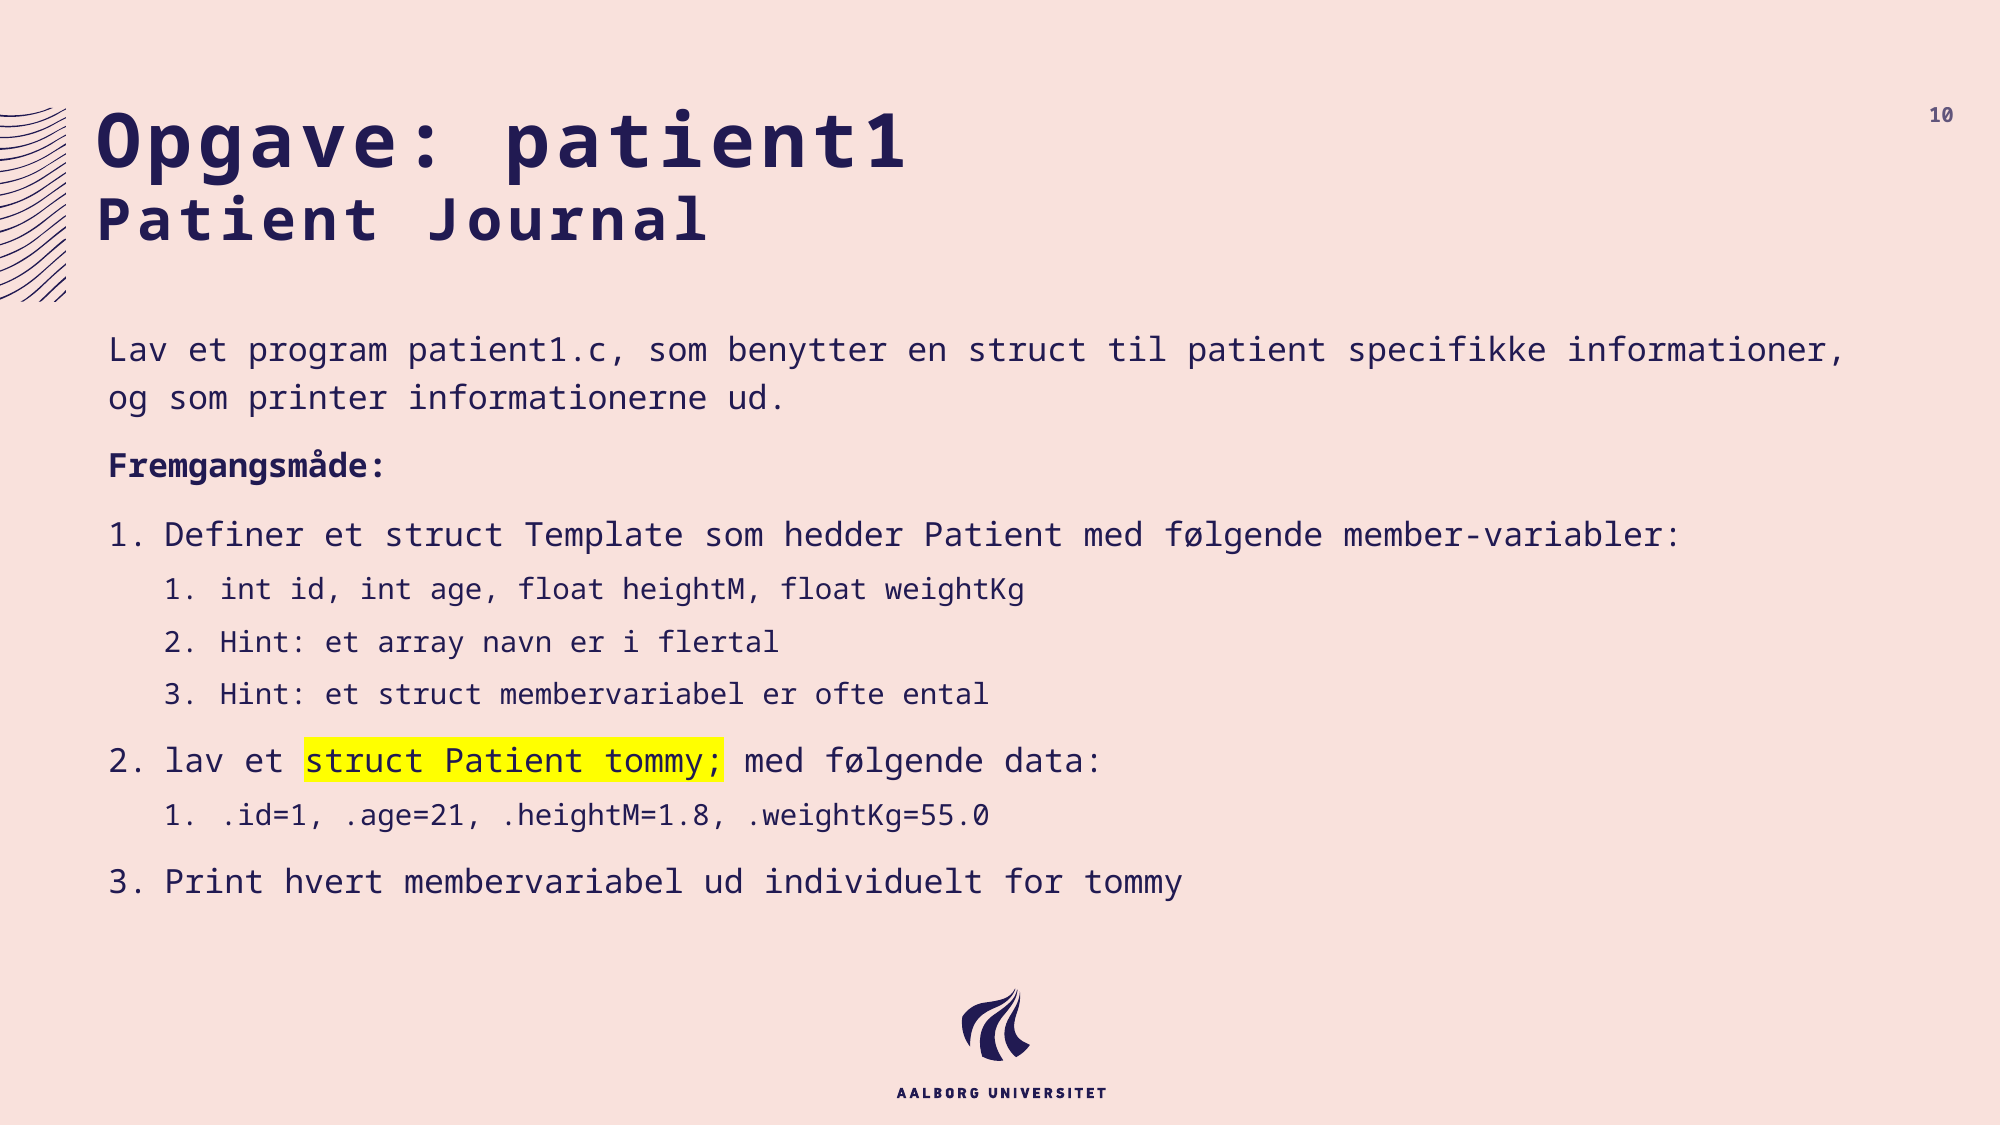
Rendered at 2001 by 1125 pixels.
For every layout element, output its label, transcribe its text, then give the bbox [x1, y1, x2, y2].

list Lav et program patient1.c, som benytter en struct til patient specifikke informationer, og som printer informationerne ud. Fremgangsmåde: Definer et struct Template som hedder Patient med følgende member-variabler: int id, int age, float heightM, float weightKg Hint: et array navn er i flertal Hint: et struct membervariabel er ofte ental lav et struct Patient tommy; med følgende data: .id=1, .age=21, .heightM=1.8, .weightKg=55.0 Print hvert membervariabel ud individuelt for tommy [108, 312, 1861, 921]
title Opgave: patient1 Patient Journal [96, 60, 1851, 303]
slide_number 10 [1860, 97, 1954, 135]
